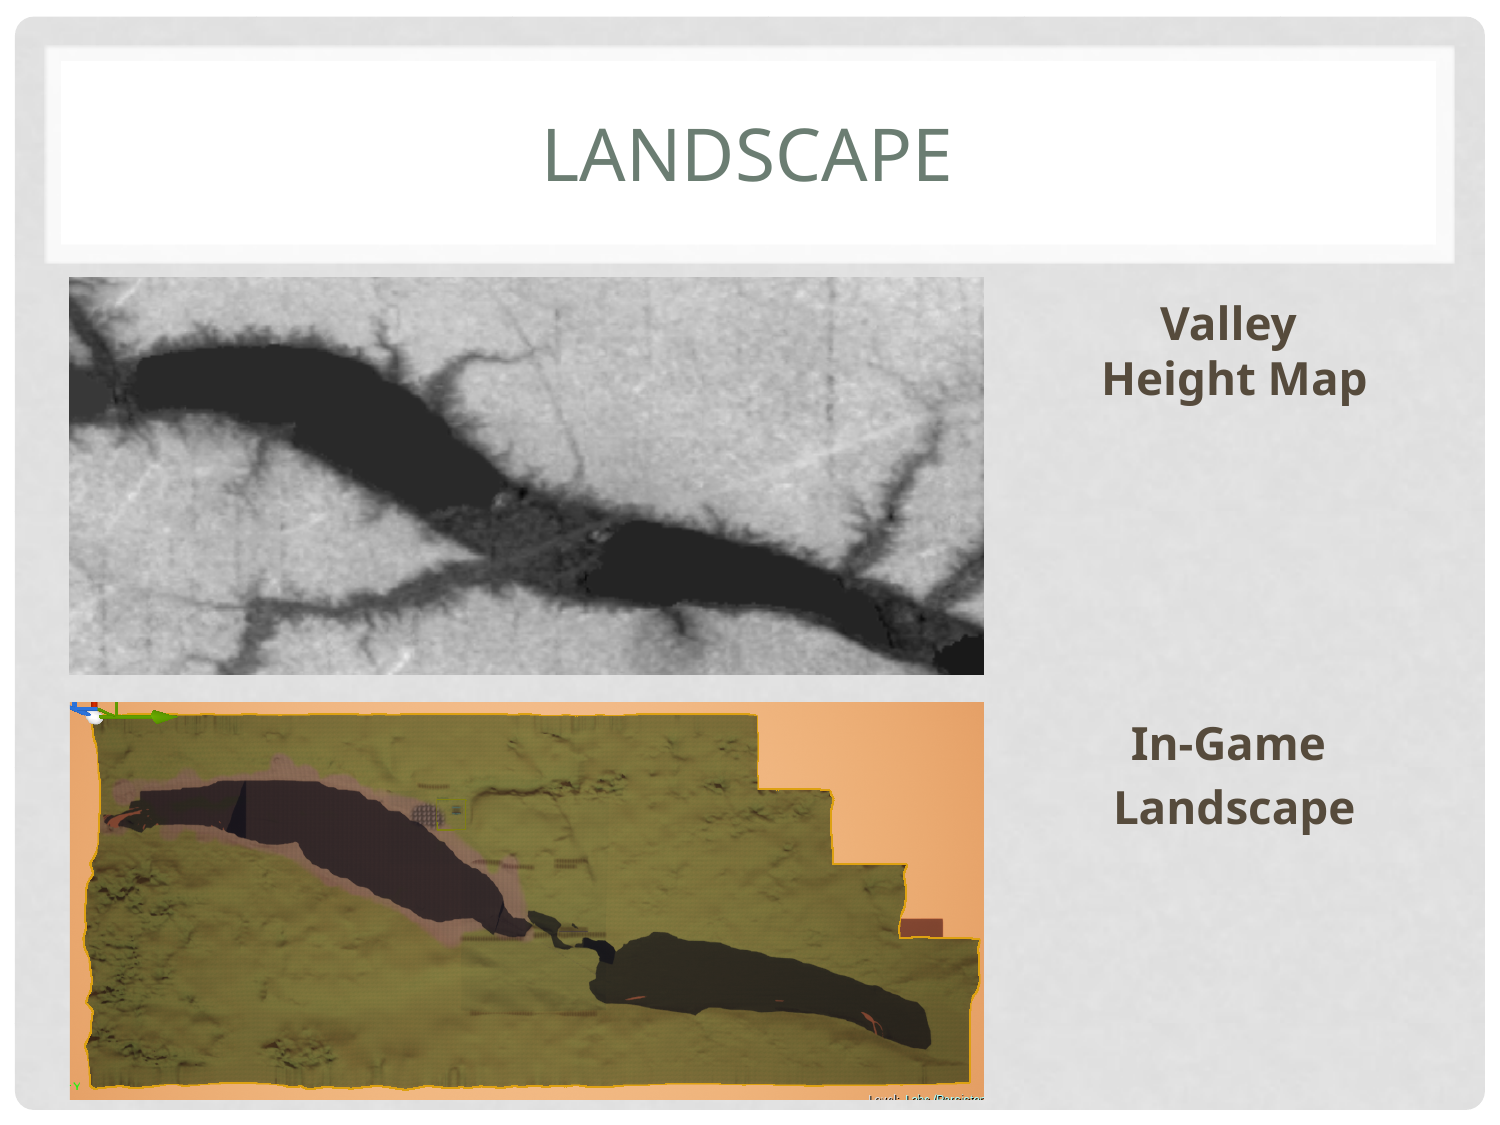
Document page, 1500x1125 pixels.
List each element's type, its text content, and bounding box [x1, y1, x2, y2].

picture [69, 701, 985, 1100]
title landscape [69, 66, 1425, 238]
list Valley Height Map [1004, 281, 1465, 412]
list In-Game Landscape [1004, 702, 1465, 842]
picture [69, 277, 985, 675]
